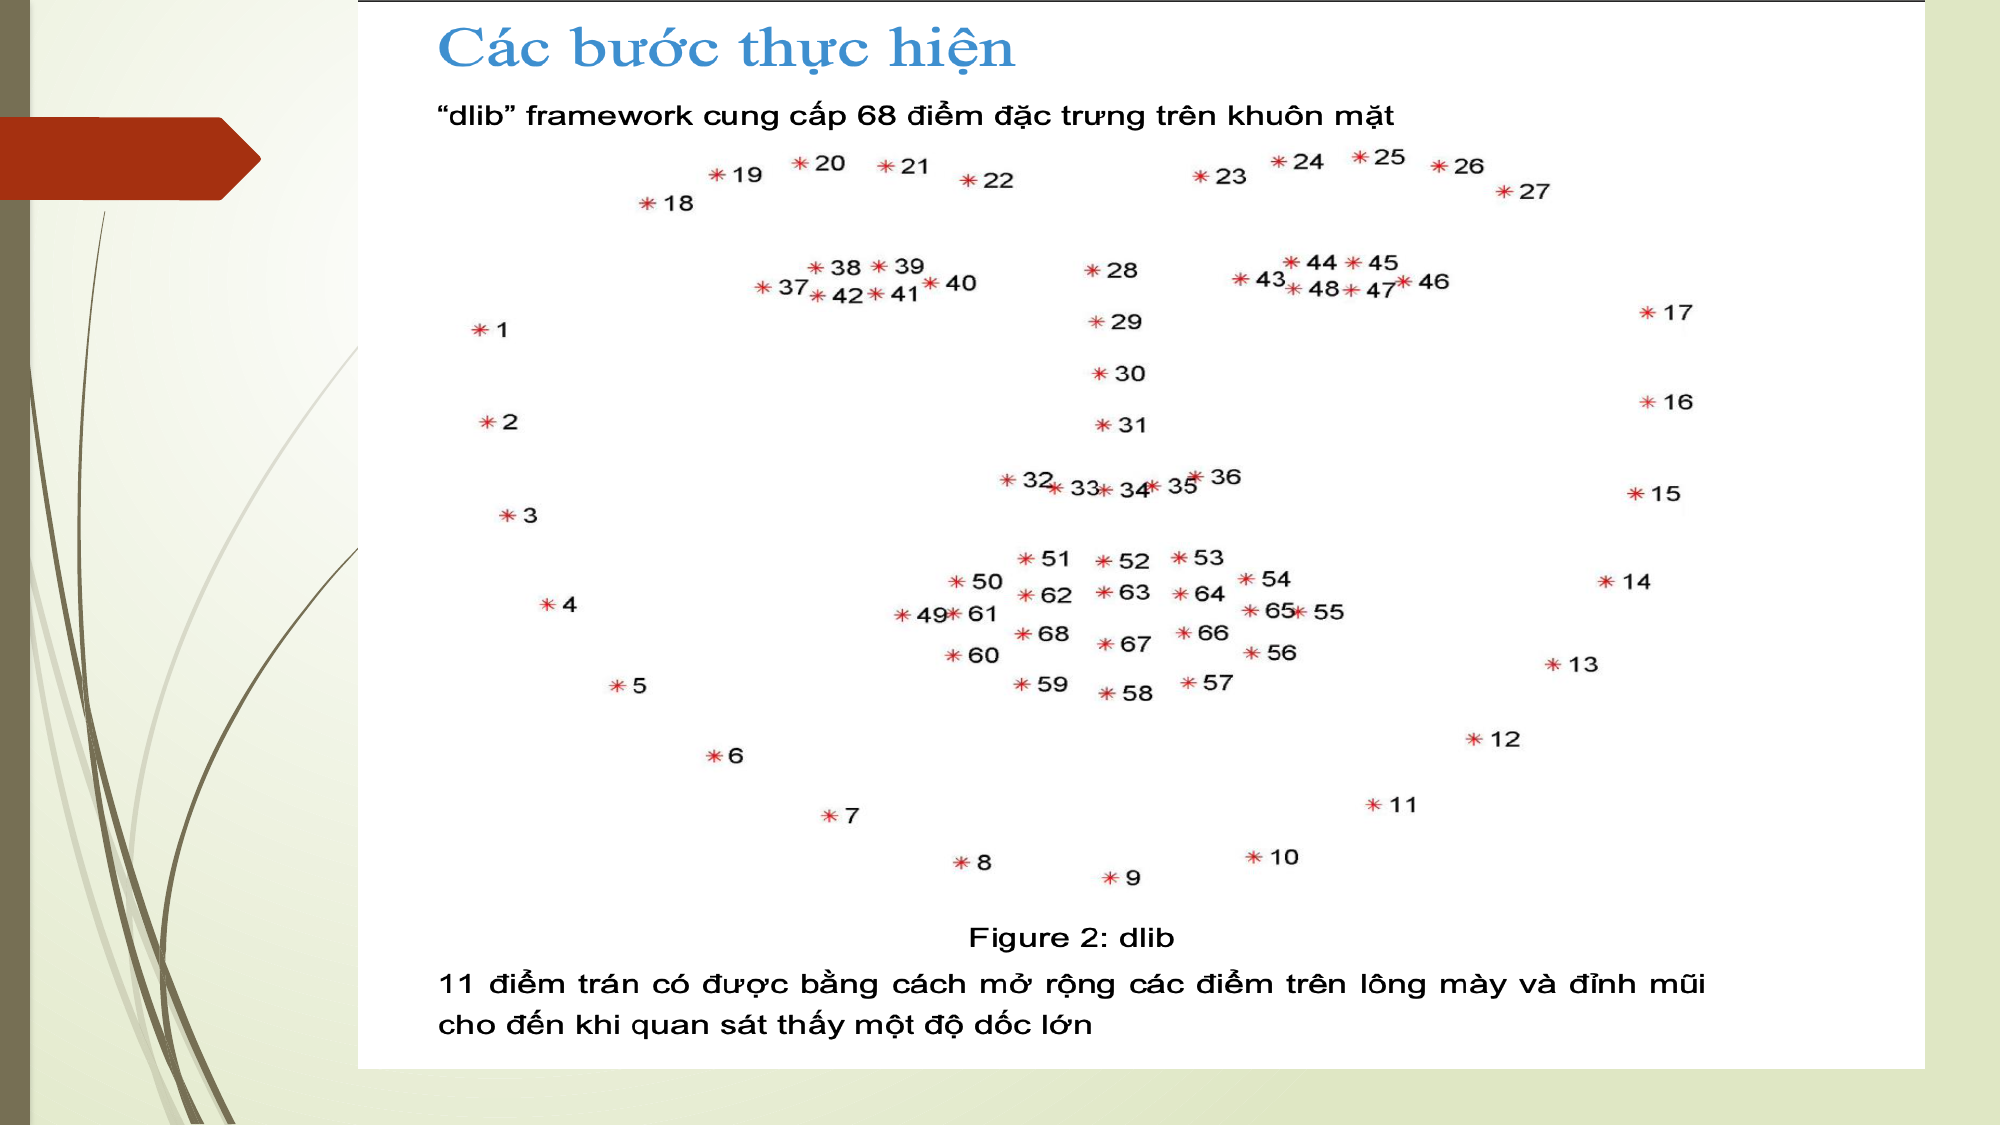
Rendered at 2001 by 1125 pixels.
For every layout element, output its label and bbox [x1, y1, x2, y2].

list [358, 0, 1925, 1069]
